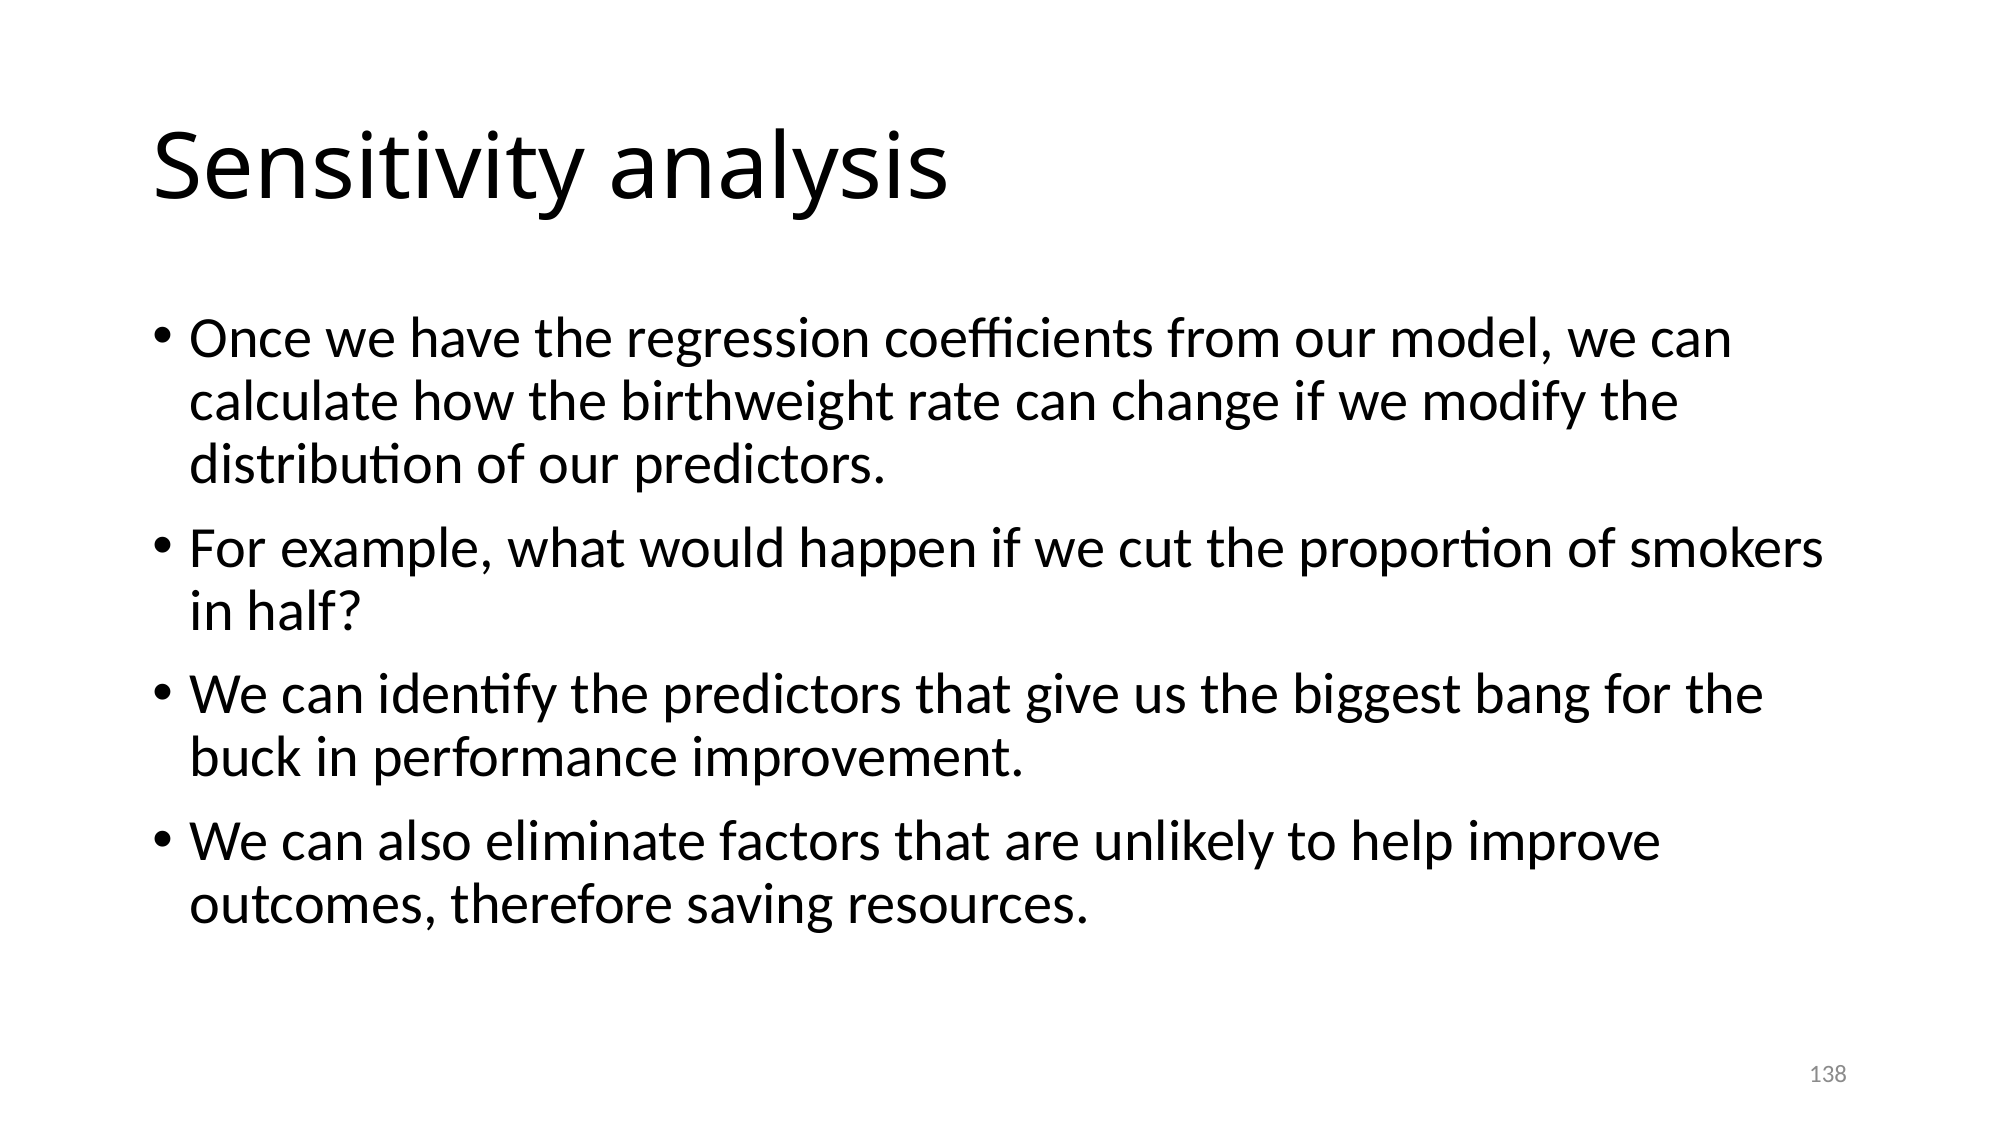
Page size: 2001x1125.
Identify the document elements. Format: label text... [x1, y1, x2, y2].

title Sensitivity analysis [137, 59, 1863, 278]
list Once we have the regression coefficients from our model, we can calculate how the birthweight rate can change if we modify the distribution of our predictors. For example, what would happen if we cut the proportion of smokers in half? We can identify the predictors that give us the biggest bang for the buck in performance improvement. We can also eliminate factors that are unlikely to help improve outcomes, therefore saving resources. [137, 299, 1863, 1014]
slide_number 138 [1412, 1042, 1863, 1103]
